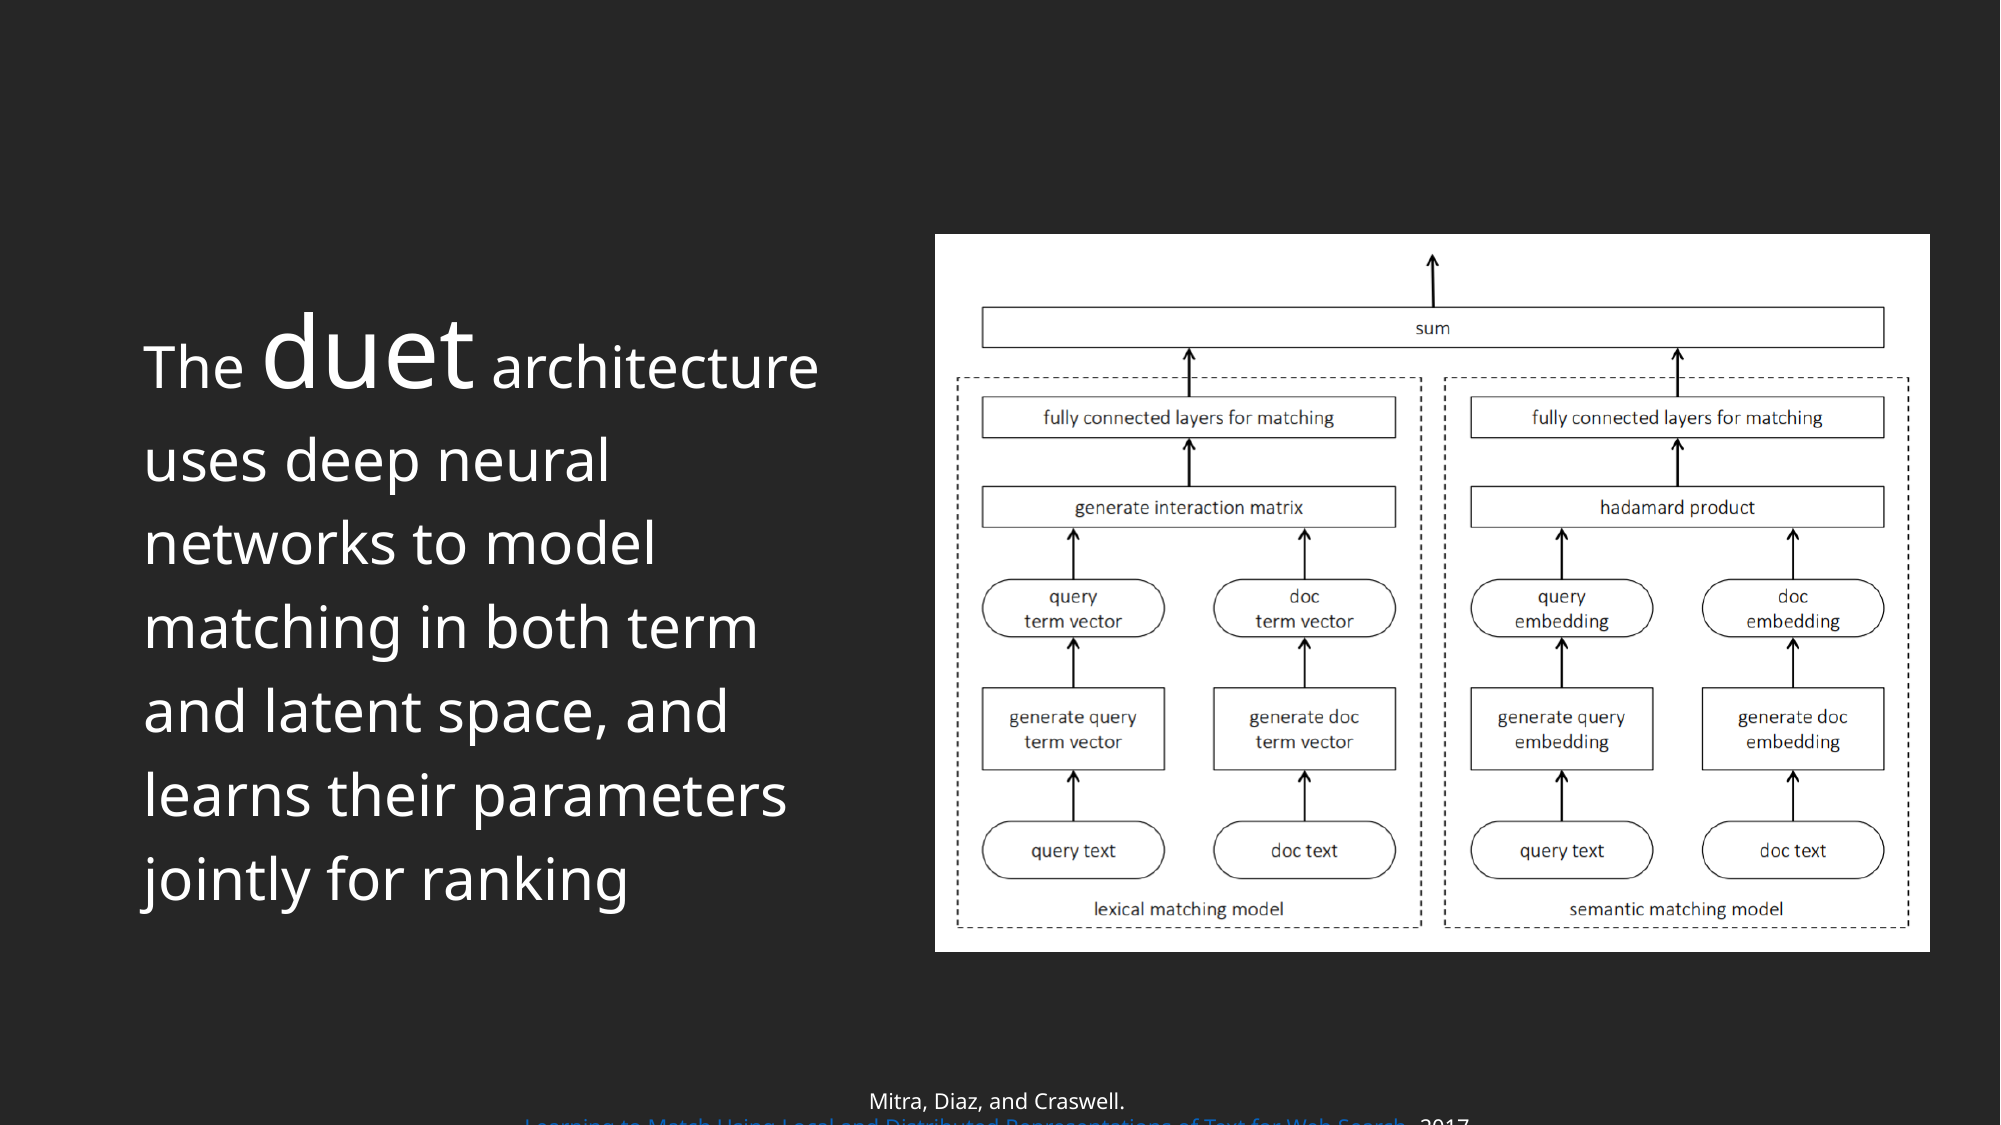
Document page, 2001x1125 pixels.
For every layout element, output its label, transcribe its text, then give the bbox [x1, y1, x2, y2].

text_box The duet architecture uses deep neural networks to model matching in both term and latent space, and learns their parameters jointly for ranking [129, 224, 845, 952]
text_box Mitra, Diaz, and Craswell. Learning to Match Using Local and Distributed Representations of Text for Web Search. 2017. [426, 1079, 1574, 1125]
picture [935, 234, 1930, 952]
